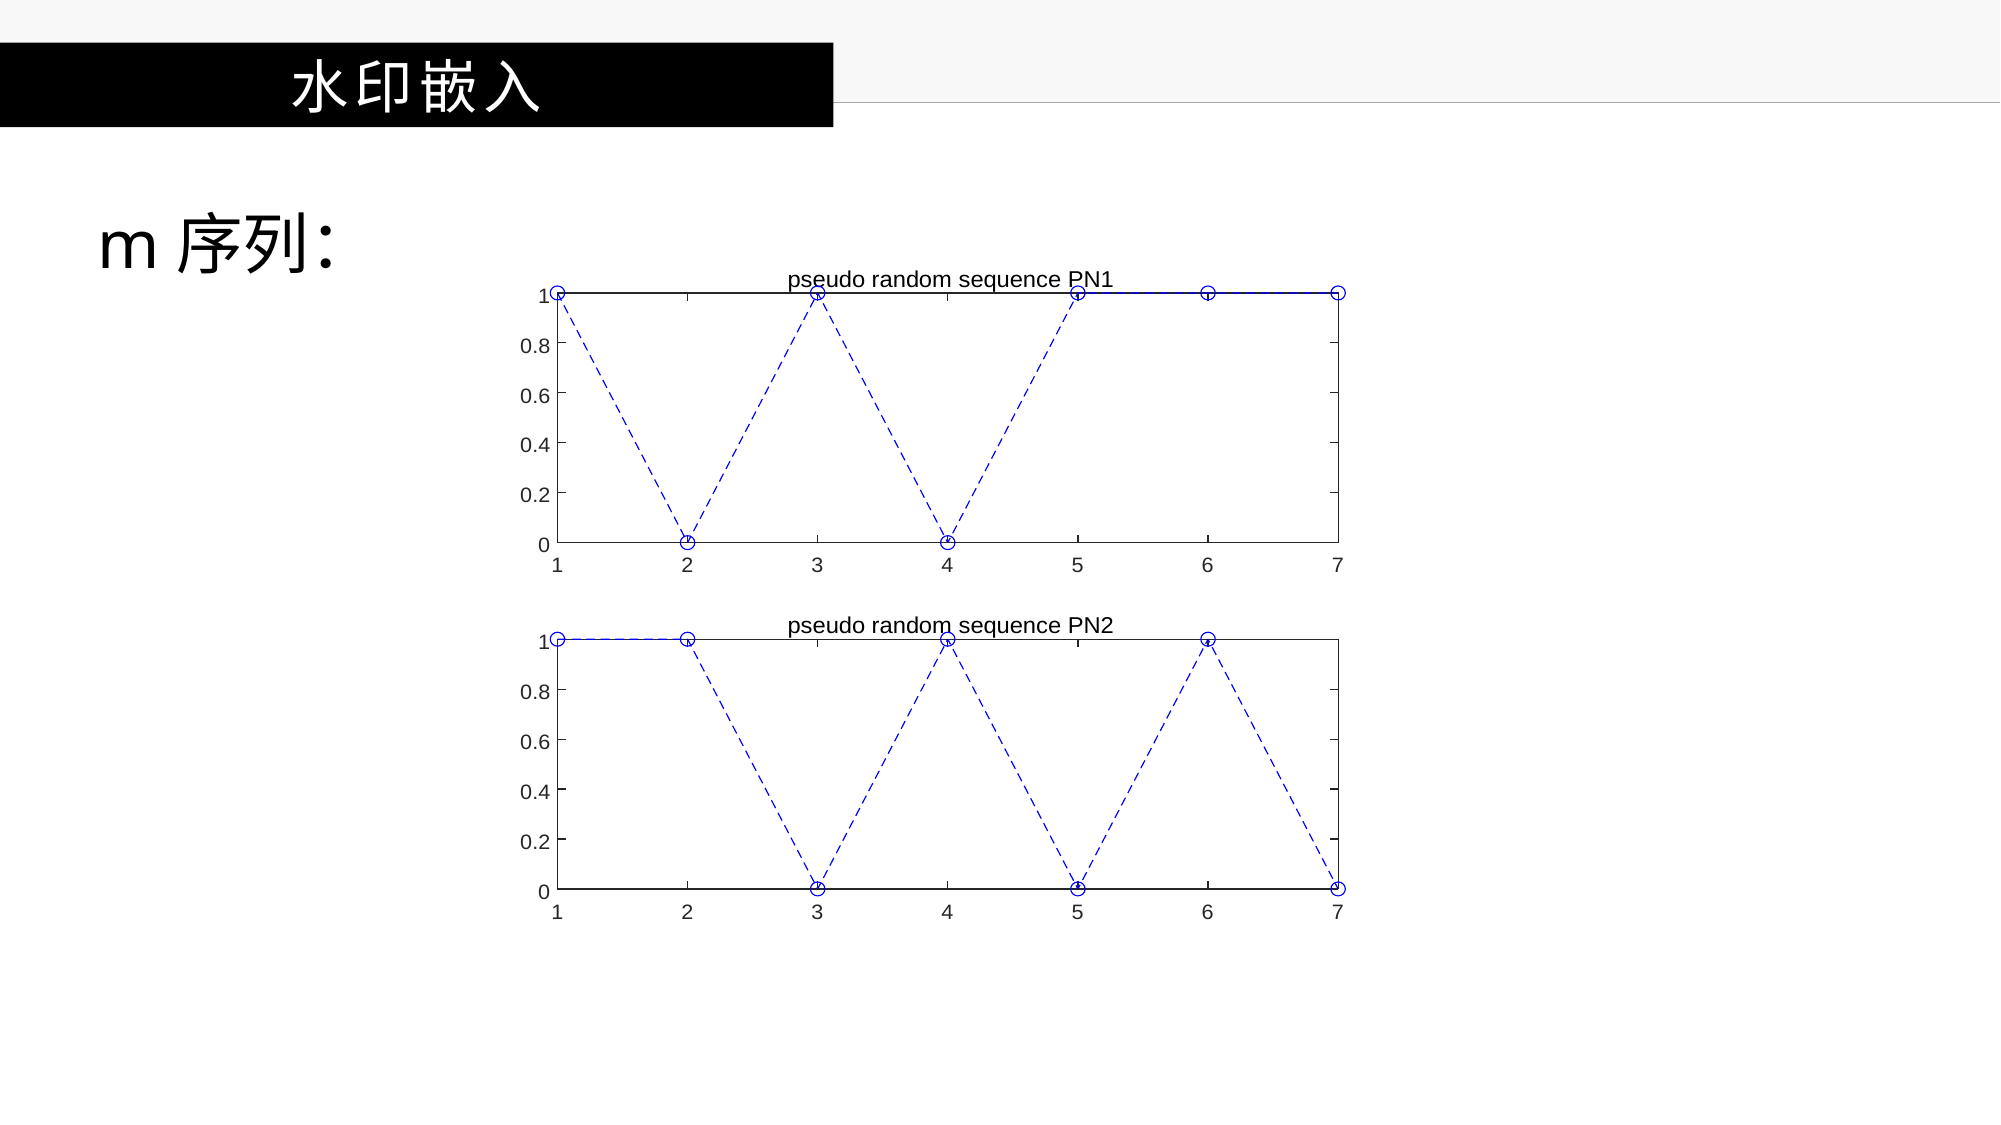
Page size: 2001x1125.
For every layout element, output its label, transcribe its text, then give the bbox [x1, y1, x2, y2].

text_box m序列： [82, 194, 822, 289]
picture [426, 238, 1433, 969]
text_box 水印嵌入 [0, 42, 834, 128]
